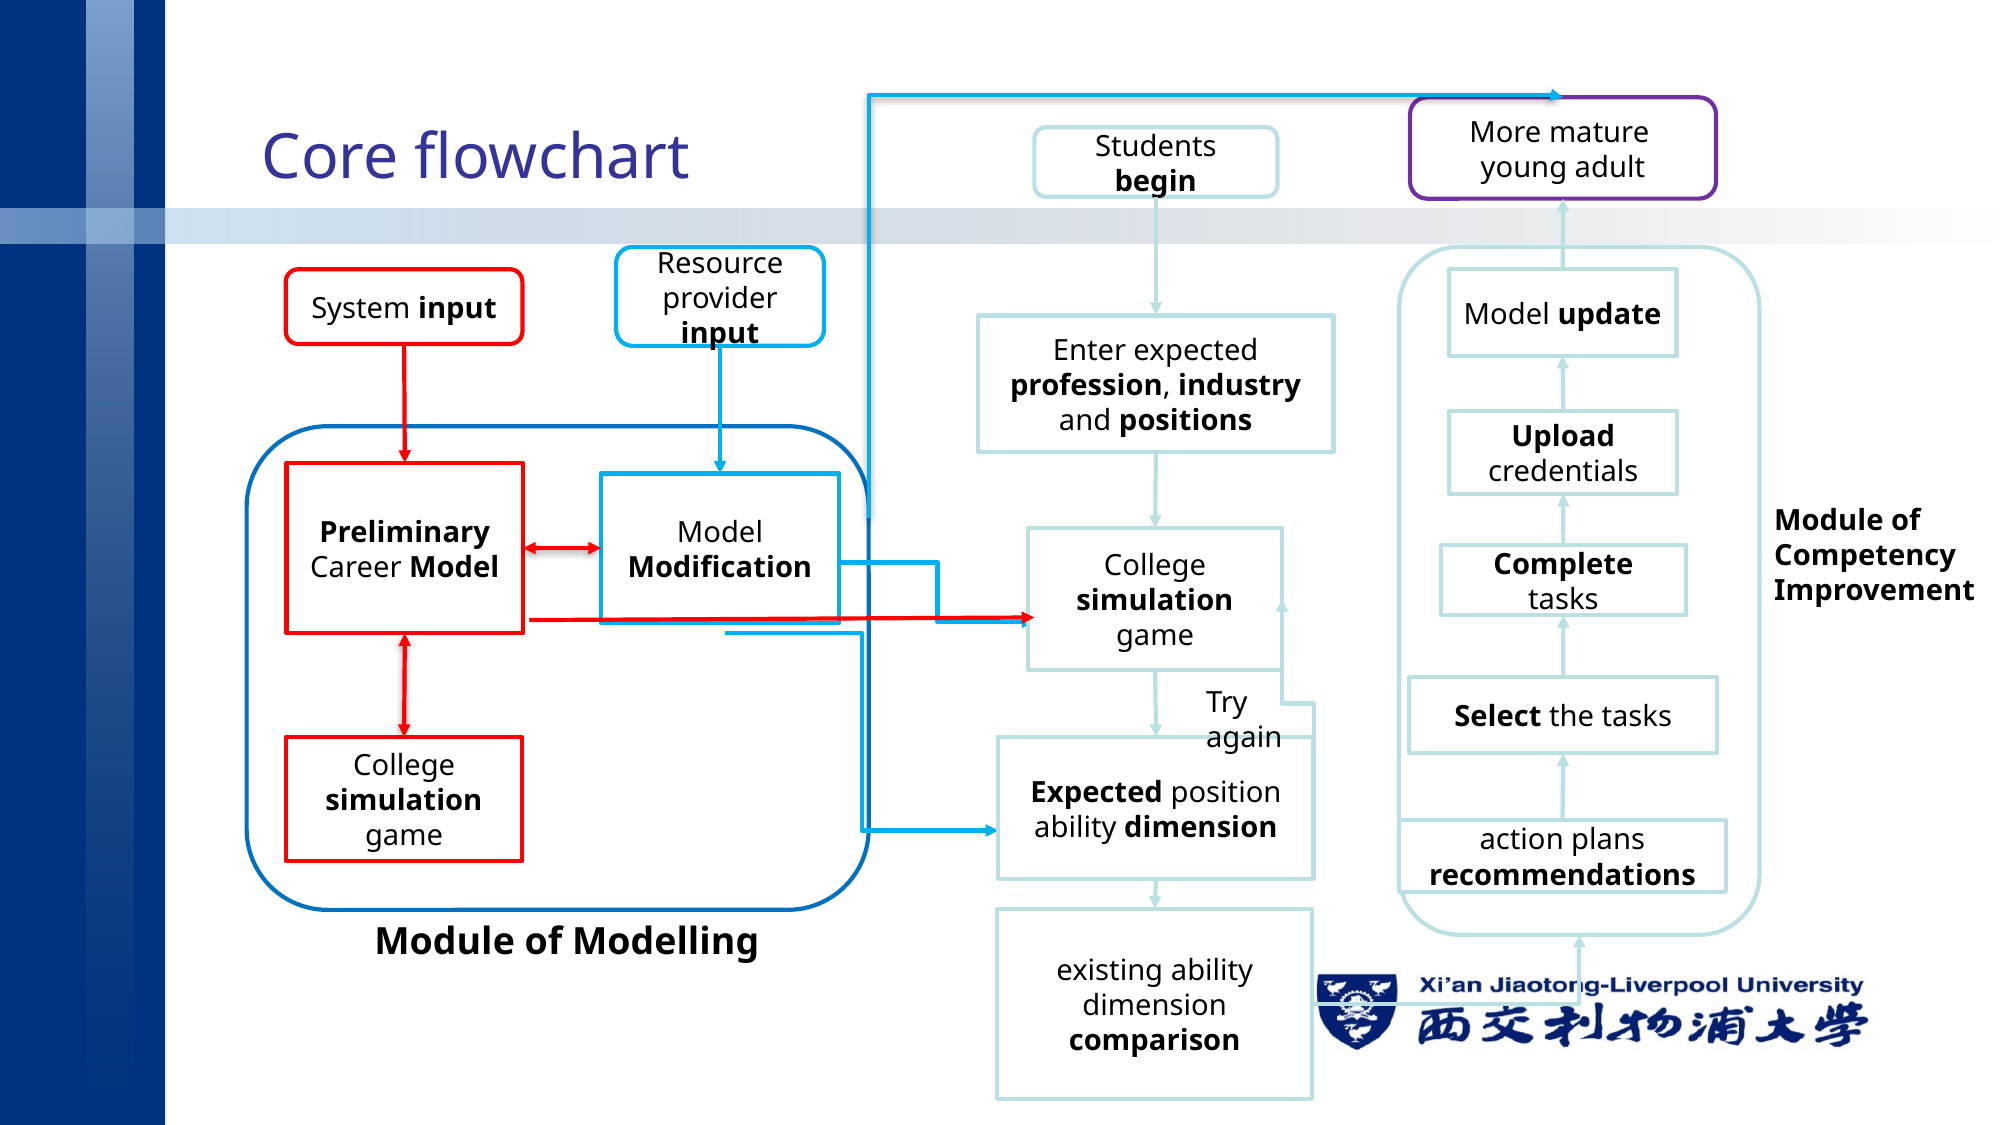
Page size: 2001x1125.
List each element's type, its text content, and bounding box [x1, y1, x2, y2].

text_box Preliminary Career Model [284, 461, 525, 635]
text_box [1312, 934, 1580, 1005]
text_box [1402, 254, 1762, 937]
text_box System input [283, 267, 525, 347]
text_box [840, 562, 972, 615]
text_box Module of Competency Improvement [1762, 493, 2000, 649]
text_box Module of Modelling [359, 909, 825, 970]
picture [1347, 964, 1881, 1058]
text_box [977, 527, 1347, 1099]
text_box Model Modification [599, 471, 841, 615]
text_box College simulation game [284, 735, 524, 863]
text_box Resource provider input [613, 244, 827, 348]
text_box [244, 424, 871, 912]
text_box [724, 632, 972, 831]
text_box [868, 97, 1564, 519]
title Core flowchart [246, 97, 786, 199]
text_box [528, 617, 1035, 621]
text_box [1398, 97, 1727, 893]
